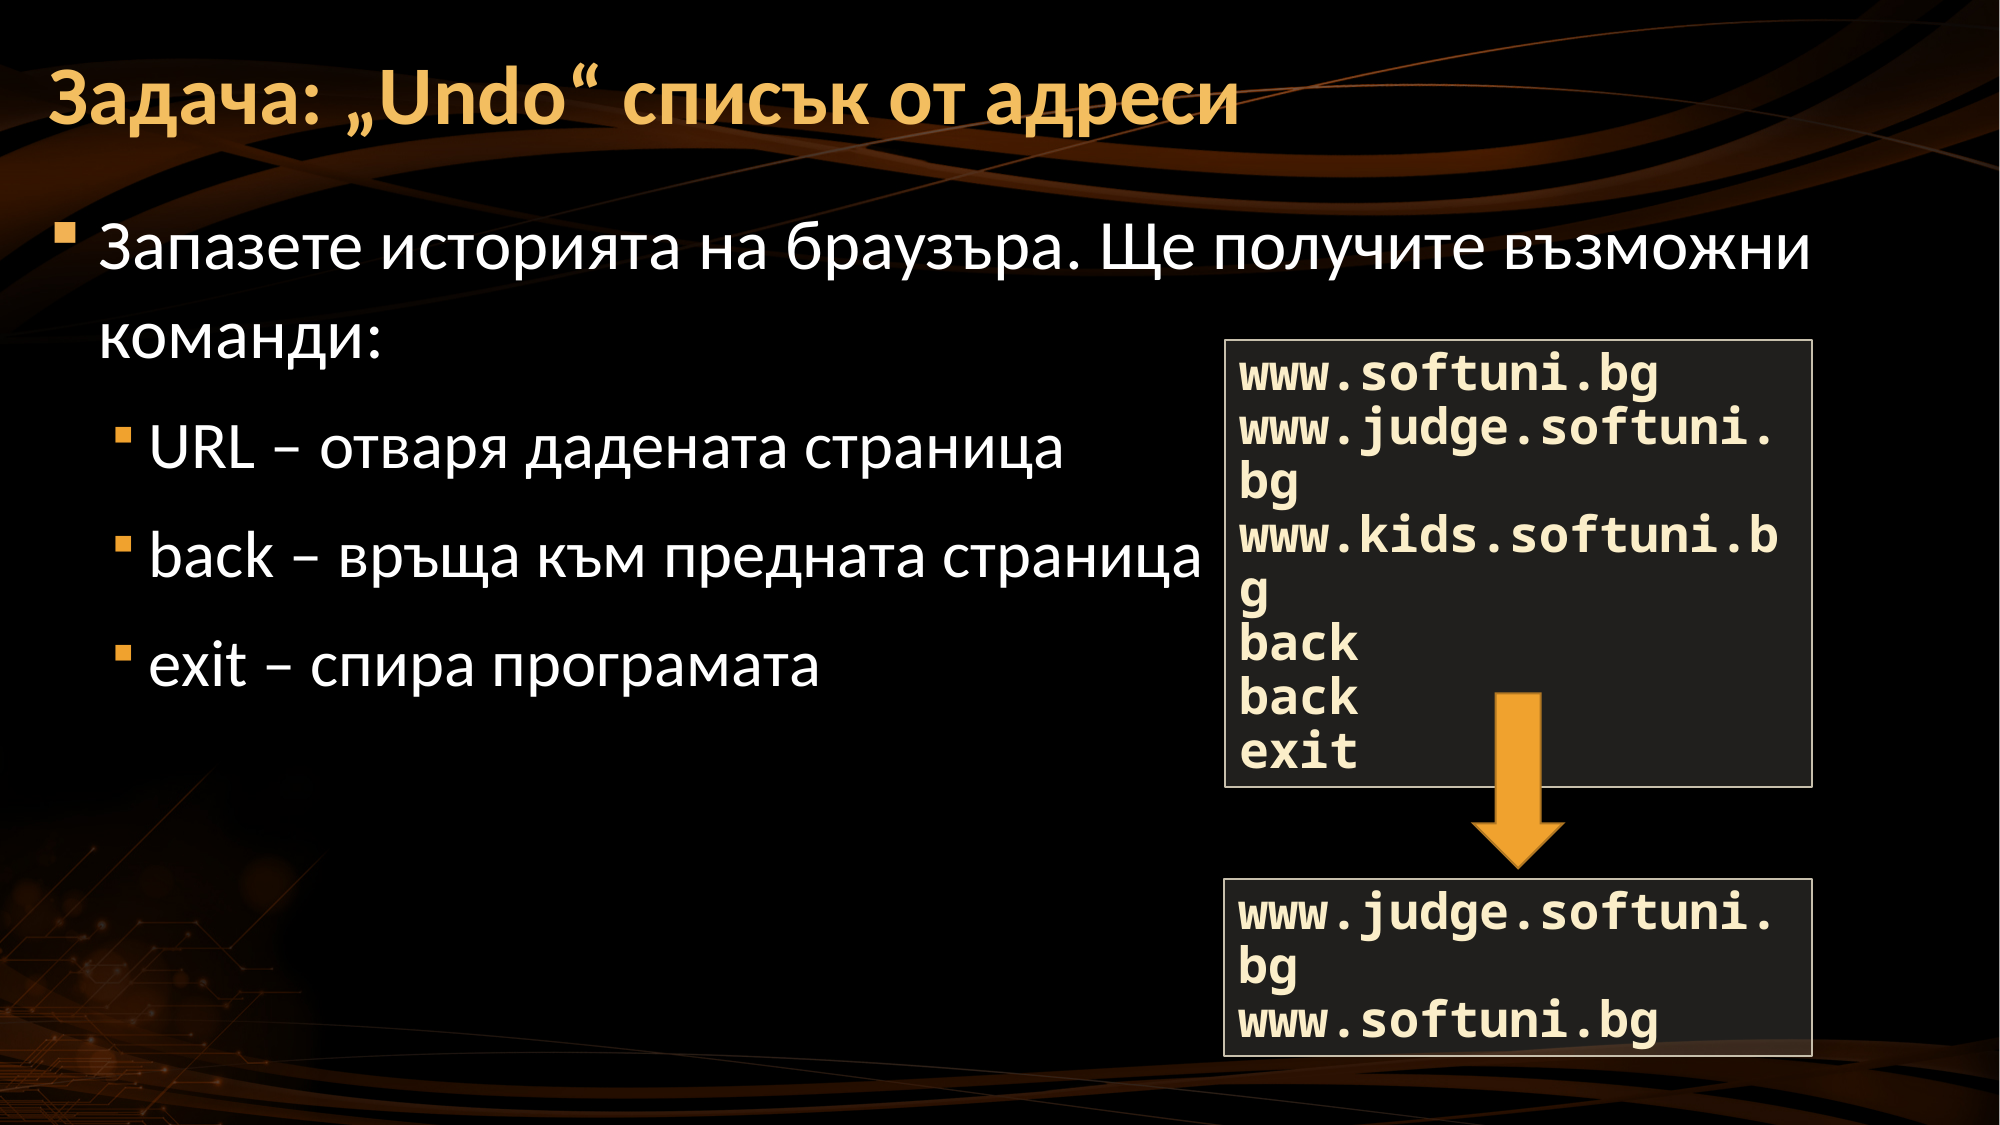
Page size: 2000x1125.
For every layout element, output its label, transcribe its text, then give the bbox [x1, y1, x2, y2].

title Задача: „Undo“ списък от адреси [30, 6, 1602, 189]
picture [0, 0, 2000, 1125]
text_box www.softuni.bg www.judge.softuni.bg www.kids.softuni.bg back back exit [1224, 340, 1813, 787]
text_box [1470, 692, 1566, 870]
text_box www.judge.softuni.bg www.softuni.bg [1224, 878, 1812, 1056]
list Запазете историята на браузъра. Ще получите възможни команди: URL – отваря дадената страница back – връща към предната страница exit – спира програмата [31, 188, 1968, 1103]
